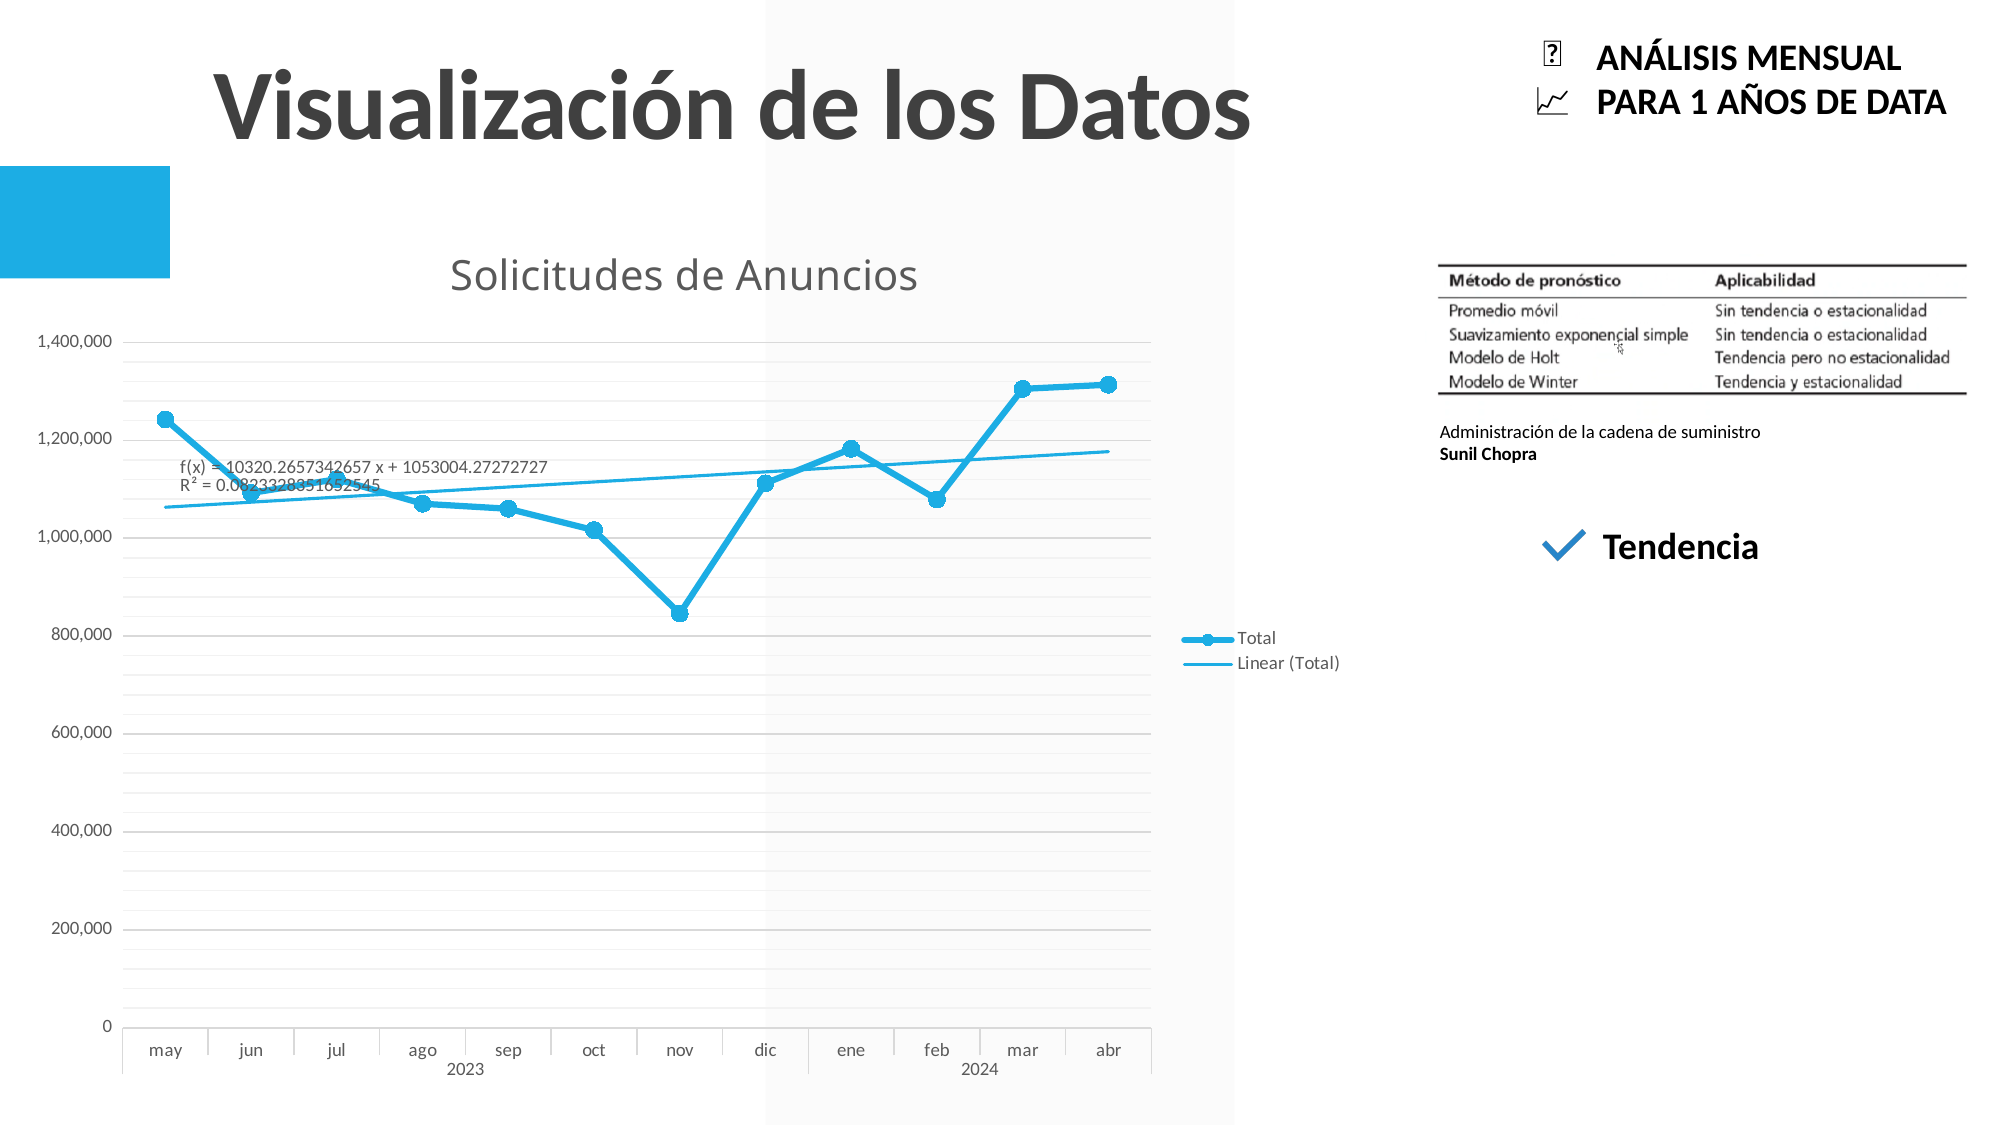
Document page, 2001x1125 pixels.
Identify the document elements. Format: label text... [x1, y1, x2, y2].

text_box Tendencia [1588, 514, 1775, 575]
title Visualización de los Datos [198, 21, 1849, 169]
text_box [1540, 520, 1588, 570]
text_box 📆 [1528, 21, 1578, 82]
text_box PARA 1 AÑOS DE DATA [1587, 69, 1962, 130]
picture [1424, 253, 1991, 424]
chart [9, 205, 1360, 1099]
text_box ANÁLISIS MENSUAL [1581, 25, 1917, 86]
text_box Administración de la cadena de suministro Sunil Chopra [1424, 429, 1948, 472]
text_box 📈 [1519, 69, 1587, 130]
